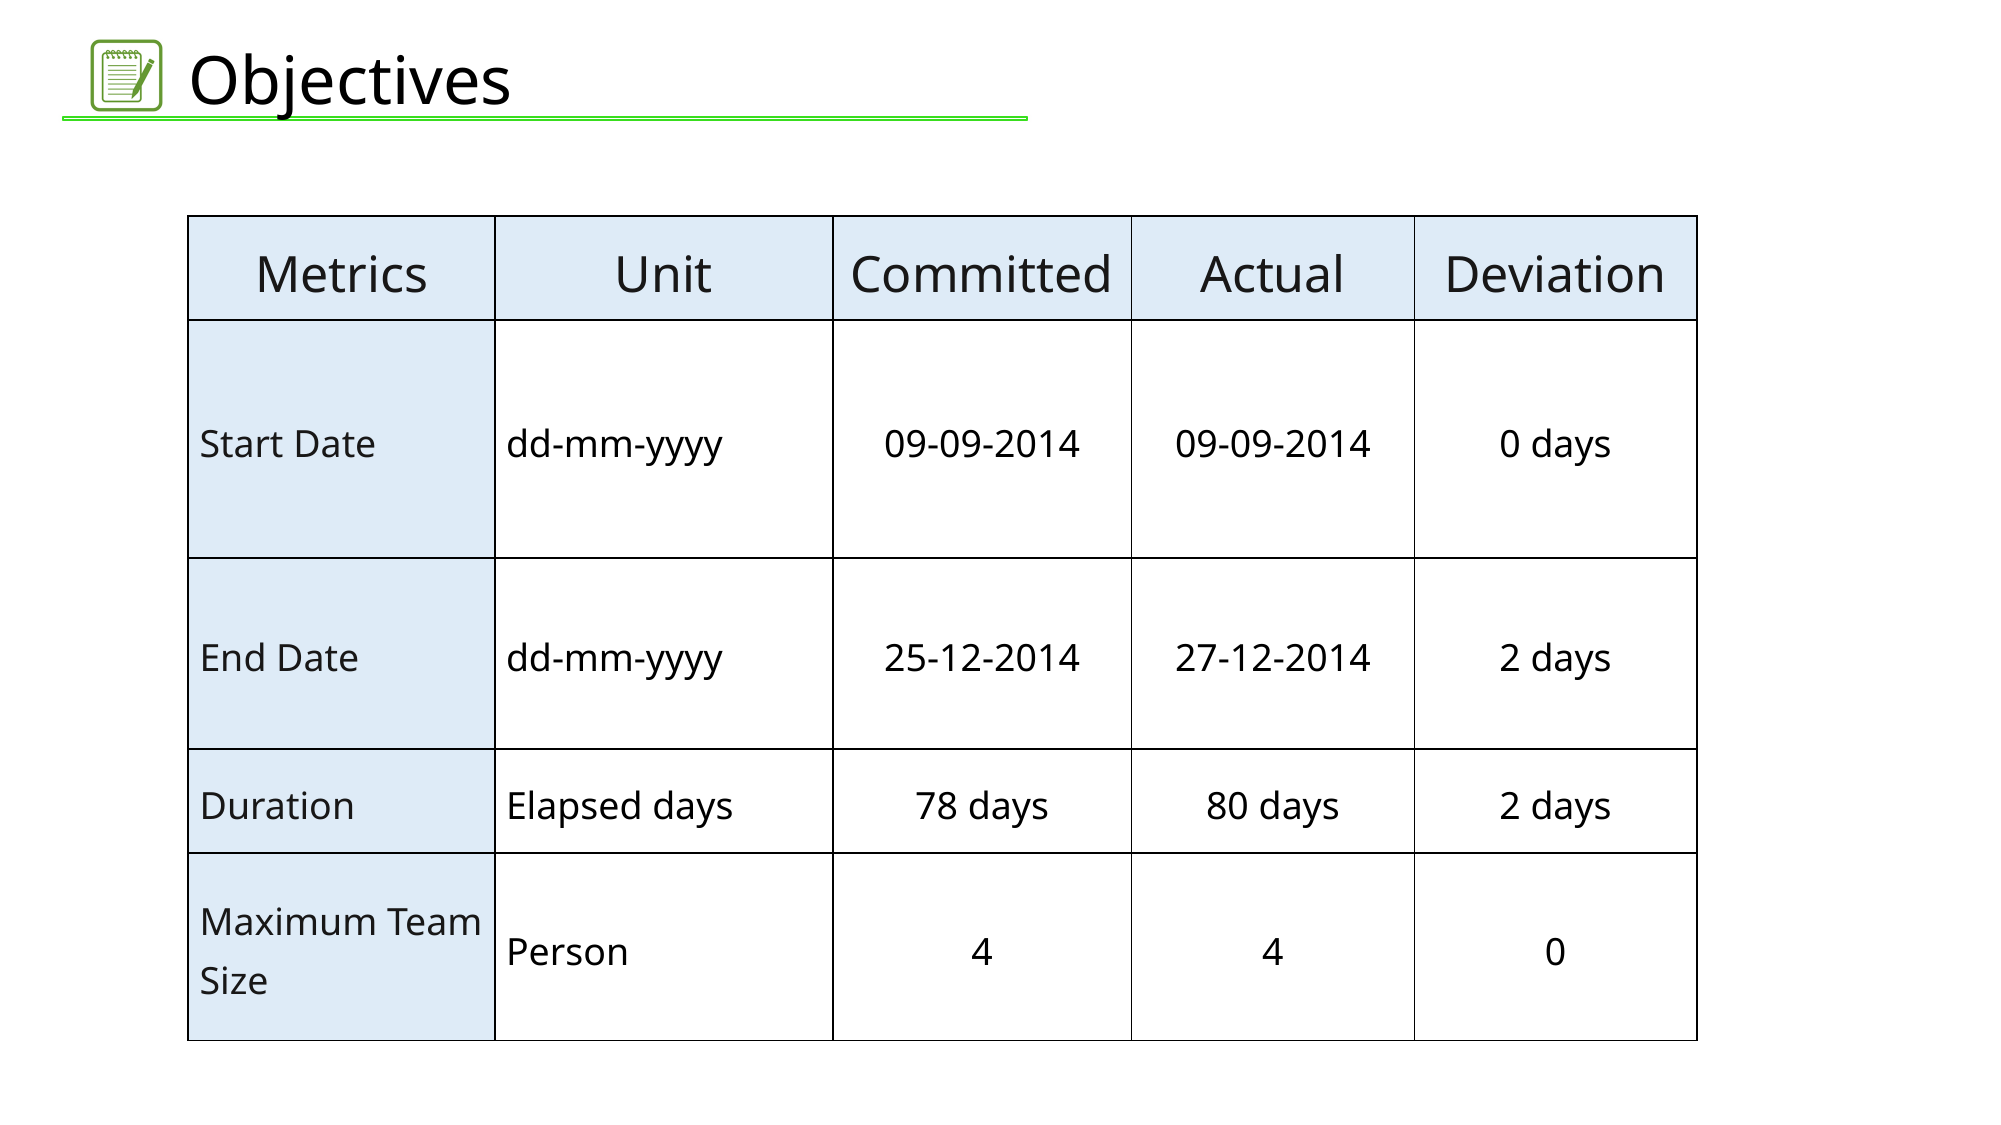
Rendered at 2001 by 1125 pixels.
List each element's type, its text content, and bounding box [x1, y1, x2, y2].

table_header Metrics [189, 217, 494, 319]
table_cell Person [496, 854, 832, 1040]
picture [42, 30, 1053, 159]
table_cell 4 [1132, 854, 1414, 1040]
table_header Actual [1132, 217, 1414, 319]
table_cell Elapsed days [496, 750, 832, 852]
table_cell 2 days [1415, 750, 1696, 852]
table_cell 27-12-2014 [1132, 559, 1414, 748]
table_cell 09-09-2014 [834, 321, 1131, 557]
table_cell End Date [189, 559, 494, 748]
table_cell Start Date [189, 321, 494, 557]
table_header Unit [496, 217, 832, 319]
table_cell dd-mm-yyyy [496, 559, 832, 748]
table_cell 80 days [1132, 750, 1414, 852]
table_header Deviation [1415, 217, 1696, 319]
table_cell 0 days [1415, 321, 1696, 557]
table_header Committed [834, 217, 1131, 319]
table_cell 2 days [1415, 559, 1696, 748]
table_cell 09-09-2014 [1132, 321, 1414, 557]
table_cell 0 [1415, 854, 1696, 1040]
table_cell Duration [189, 750, 494, 852]
table_cell Maximum Team Size [189, 854, 494, 1040]
table_cell dd-mm-yyyy [496, 321, 832, 557]
table_cell 78 days [834, 750, 1131, 852]
table_cell 25-12-2014 [834, 559, 1131, 748]
table_cell 4 [834, 854, 1131, 1040]
